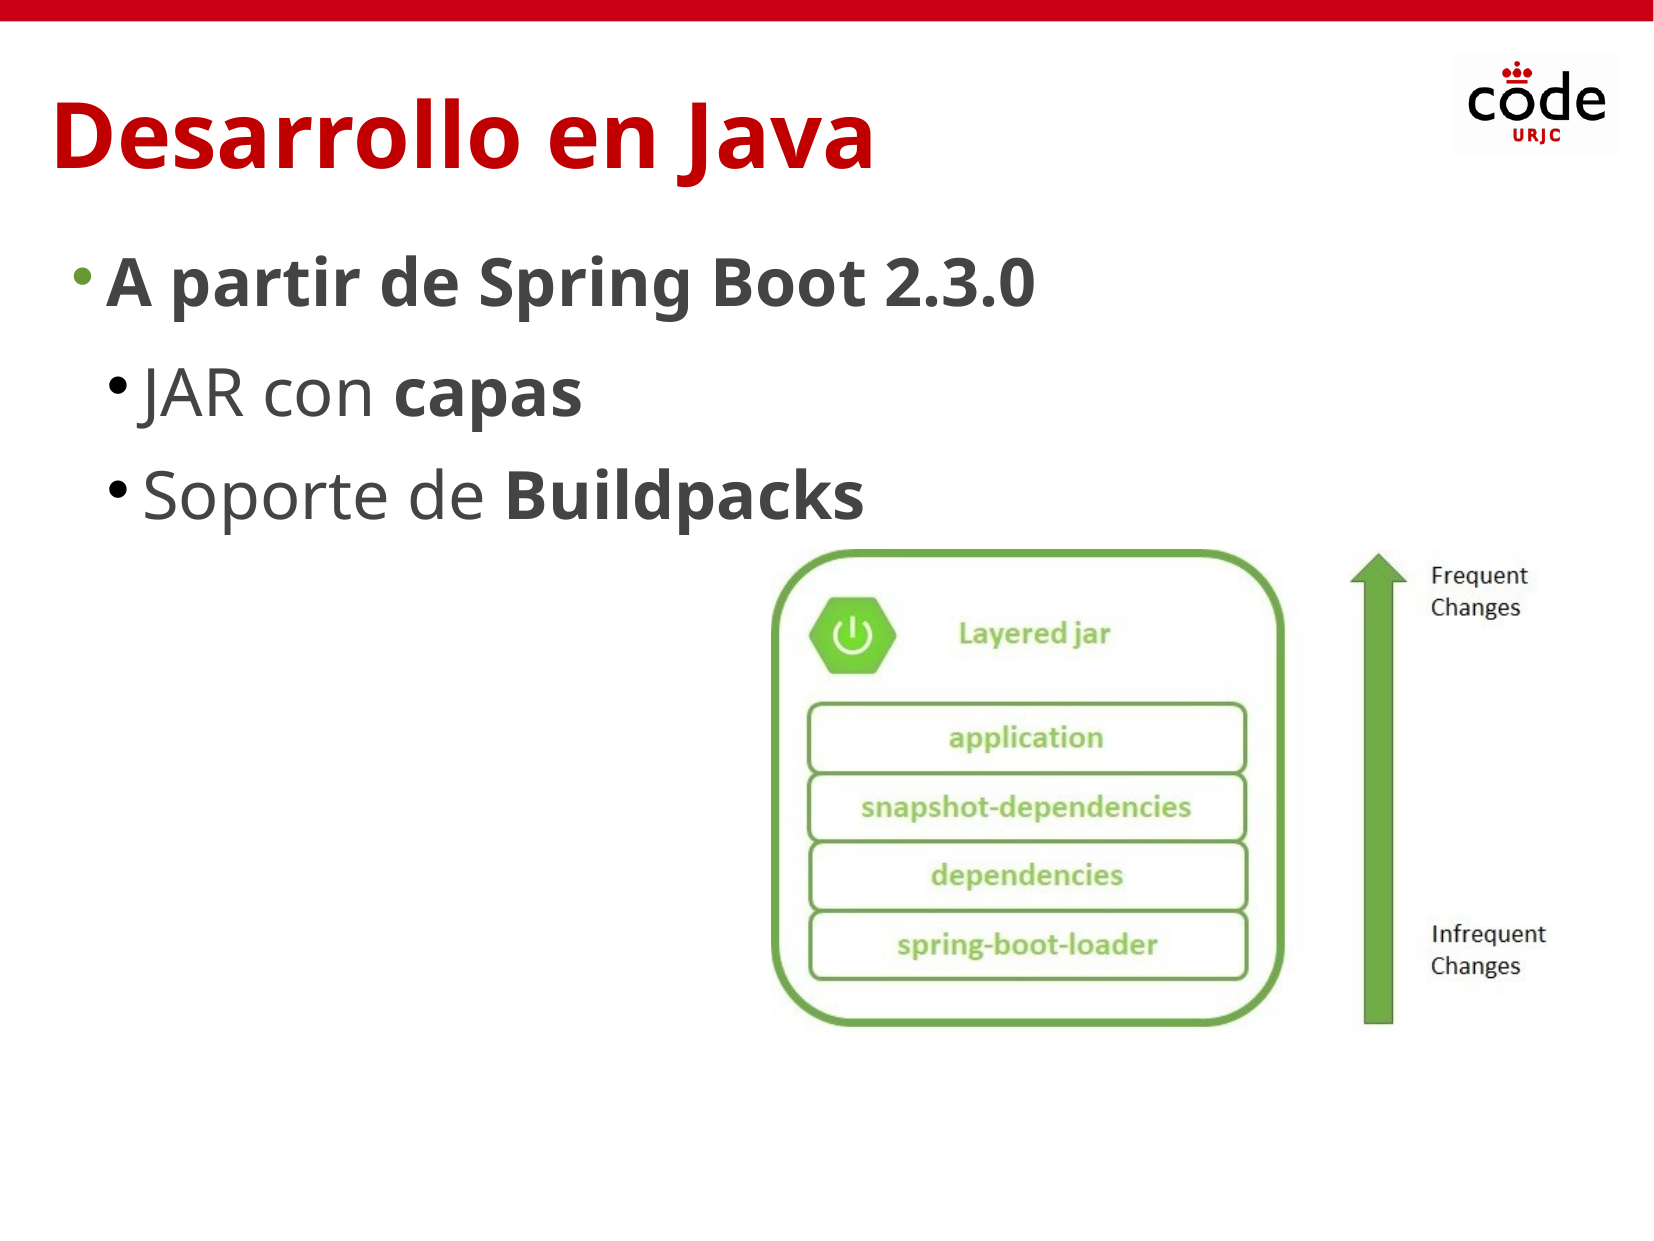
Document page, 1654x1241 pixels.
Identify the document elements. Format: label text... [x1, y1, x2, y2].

picture [1452, 52, 1620, 154]
text_box A partir de Spring Boot 2.3.0 JAR con capas Soporte de Buildpacks [56, 232, 1583, 1072]
text_box Desarrollo en Java [34, 62, 1437, 126]
picture [770, 549, 1574, 1034]
